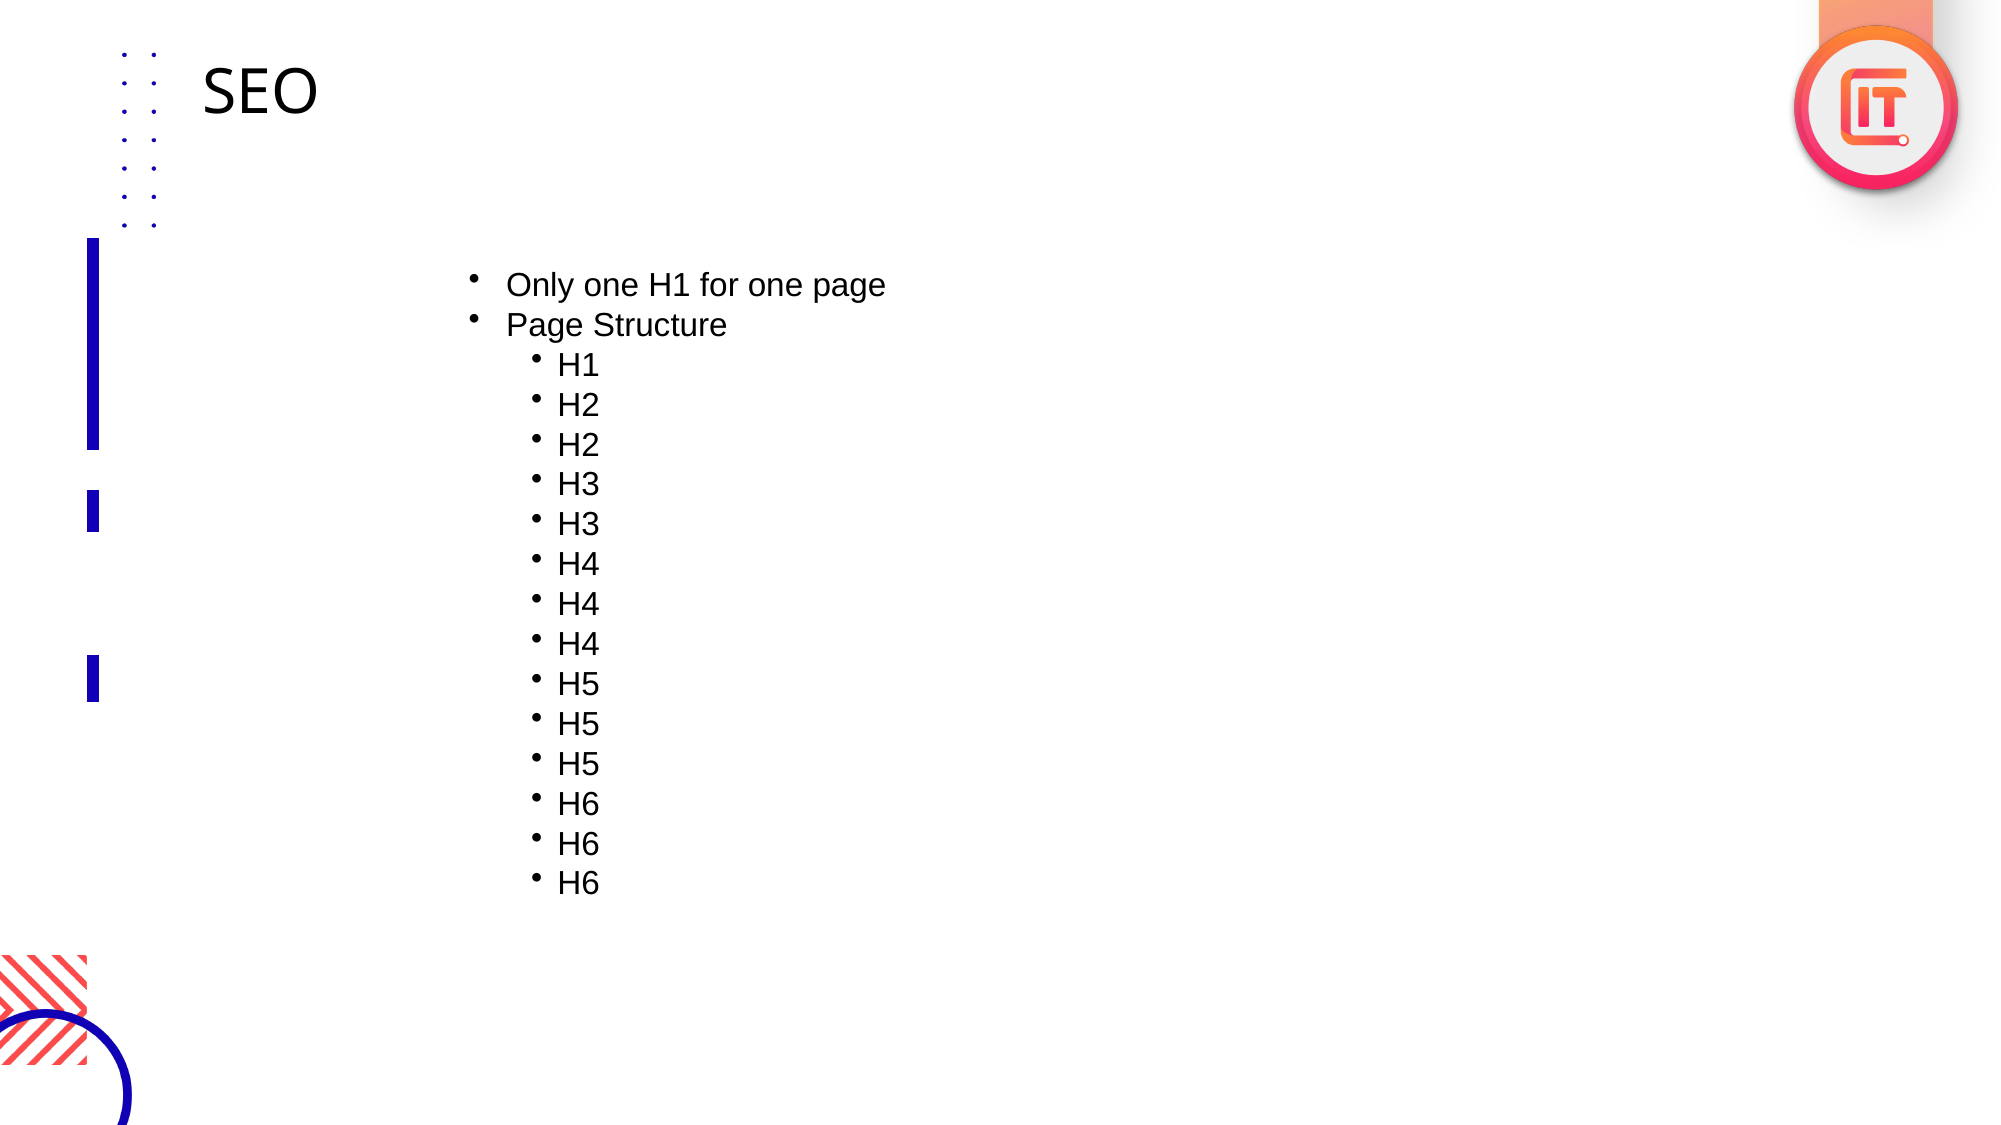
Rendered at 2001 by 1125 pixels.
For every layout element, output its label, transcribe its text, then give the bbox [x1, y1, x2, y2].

picture [0, 955, 132, 1125]
picture [122, 52, 156, 228]
text_box Only one H1 for one page Page Structure H1 H2 H2 H3 H3 H4 H4 H4 H5 H5 H5 H6 H6 H6 [463, 257, 1537, 907]
text_box SEO [195, 52, 328, 135]
picture [1787, 22, 1965, 200]
